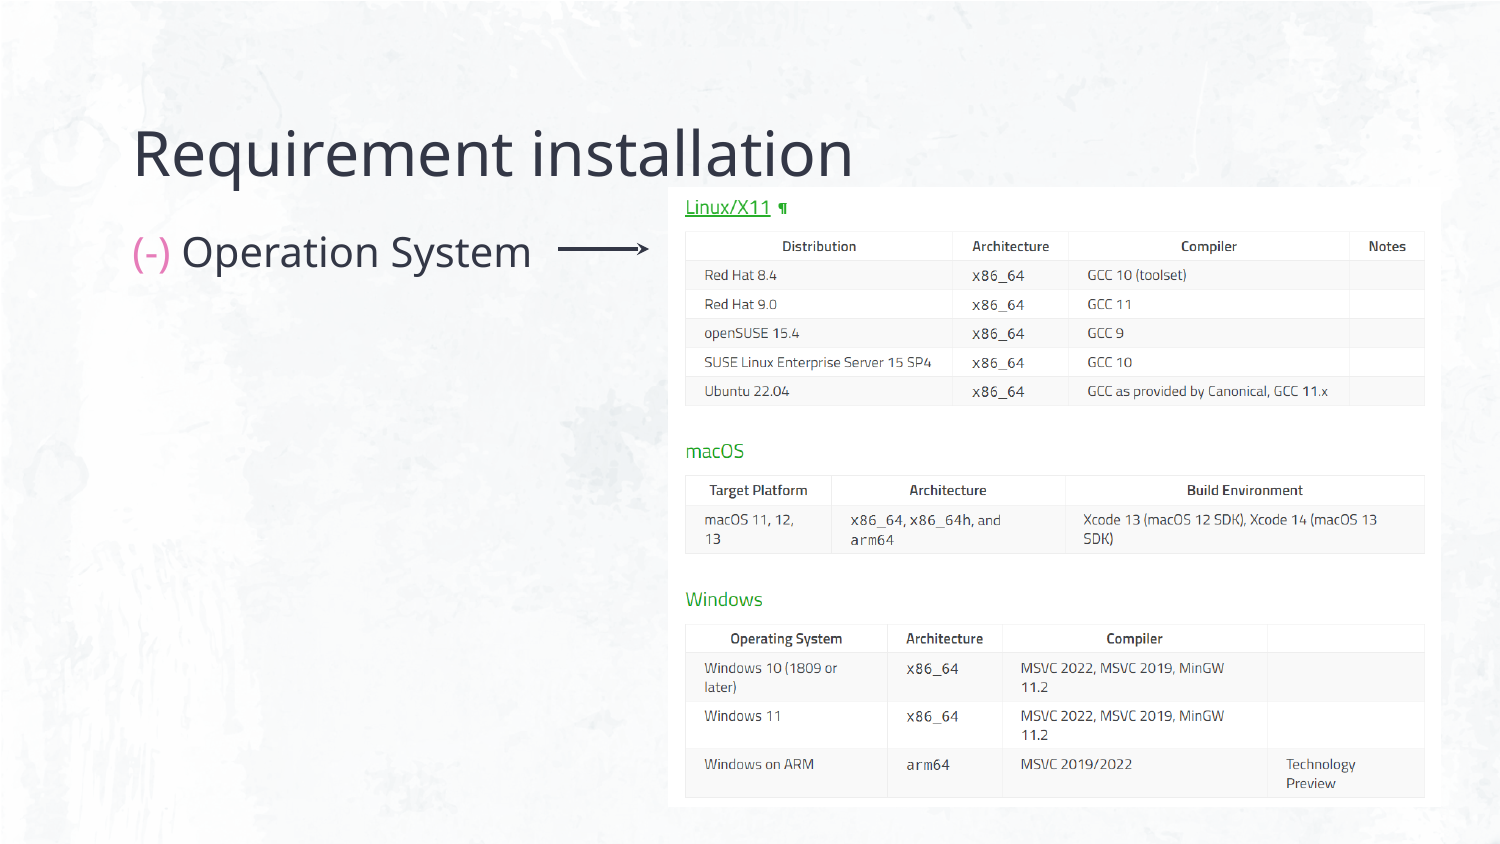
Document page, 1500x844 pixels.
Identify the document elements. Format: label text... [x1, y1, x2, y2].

picture [2, 2, 1500, 844]
title Requirement installation [117, 87, 1383, 203]
list (-) Operation System [117, 203, 663, 756]
